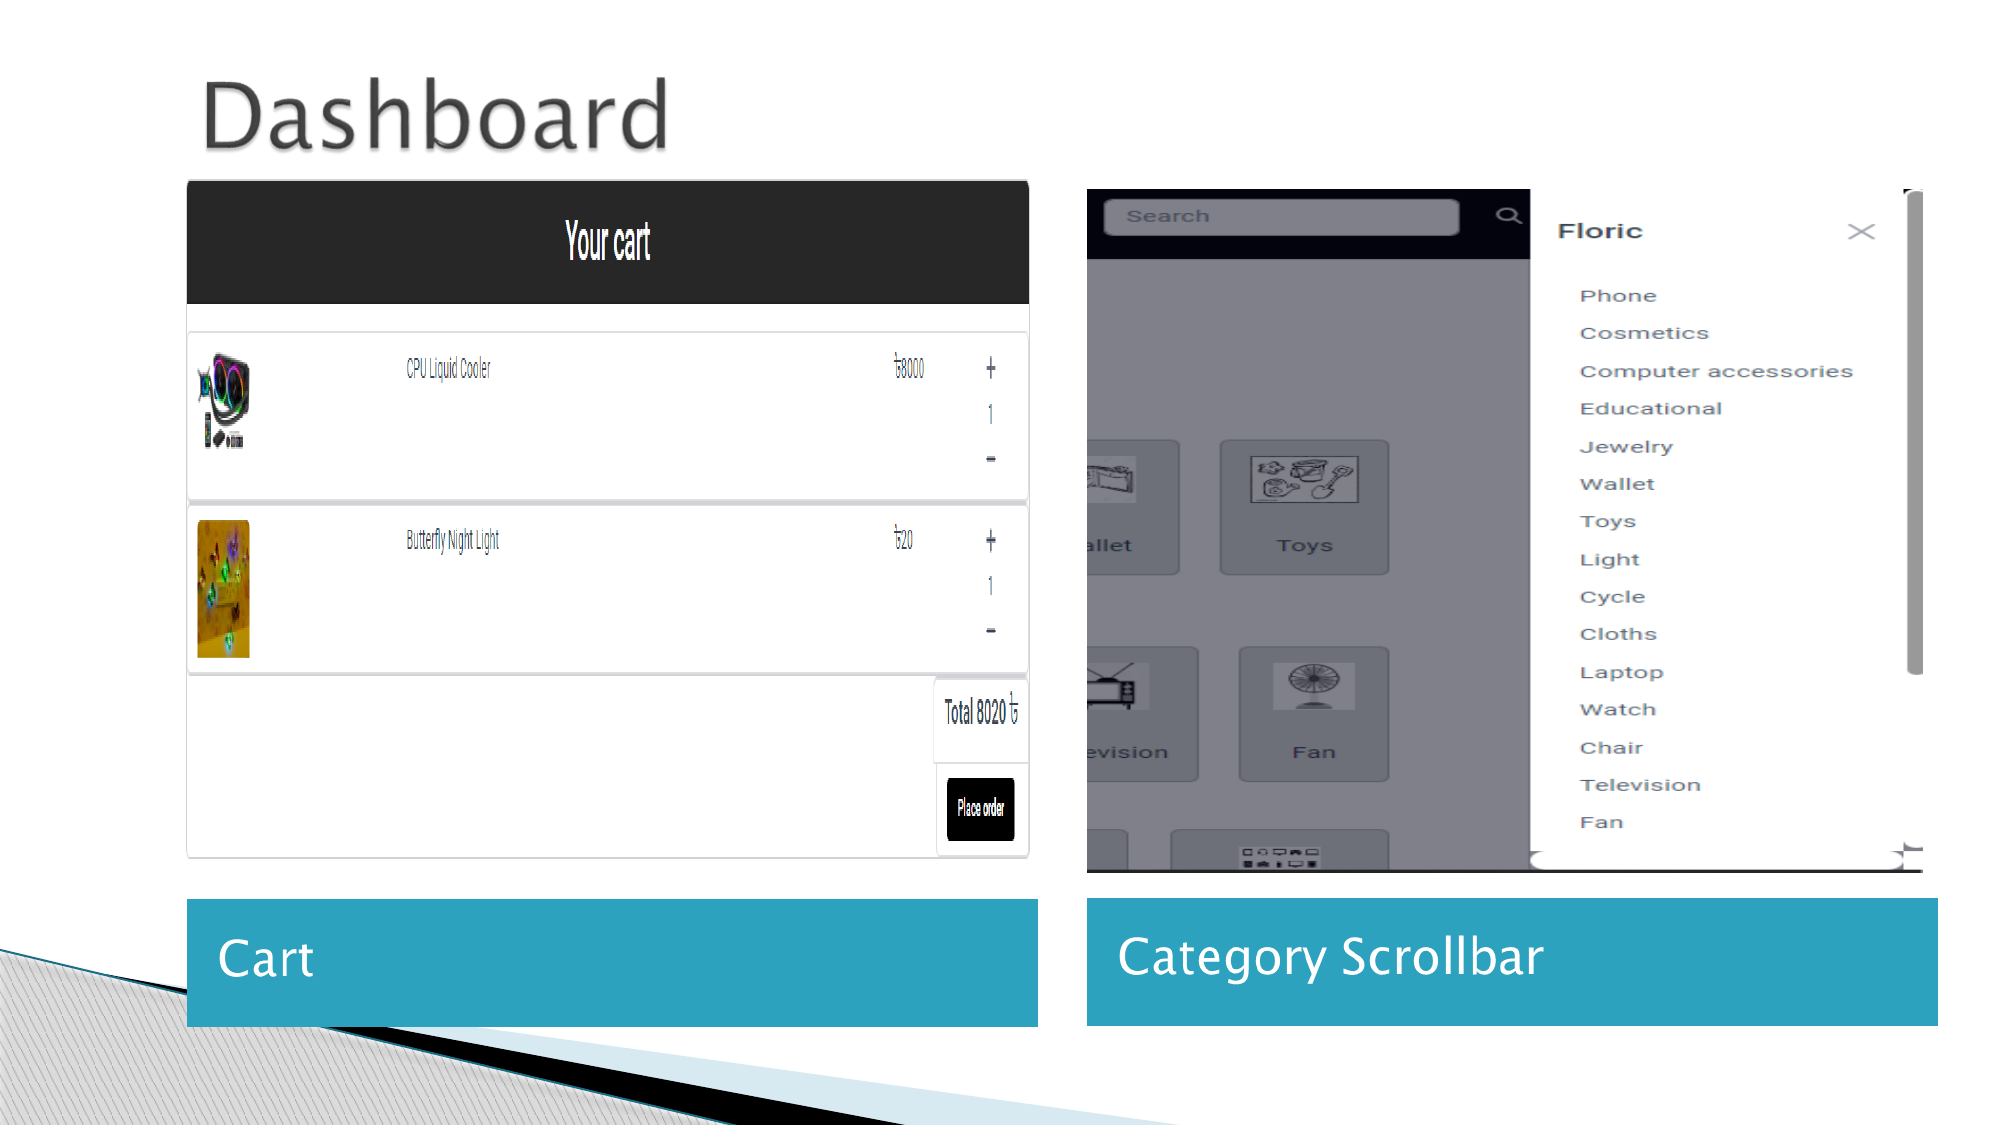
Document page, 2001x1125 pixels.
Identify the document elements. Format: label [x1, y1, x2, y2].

picture [1087, 898, 1938, 1026]
picture [174, 74, 1038, 888]
picture [187, 899, 1038, 1028]
picture [1087, 189, 1923, 874]
